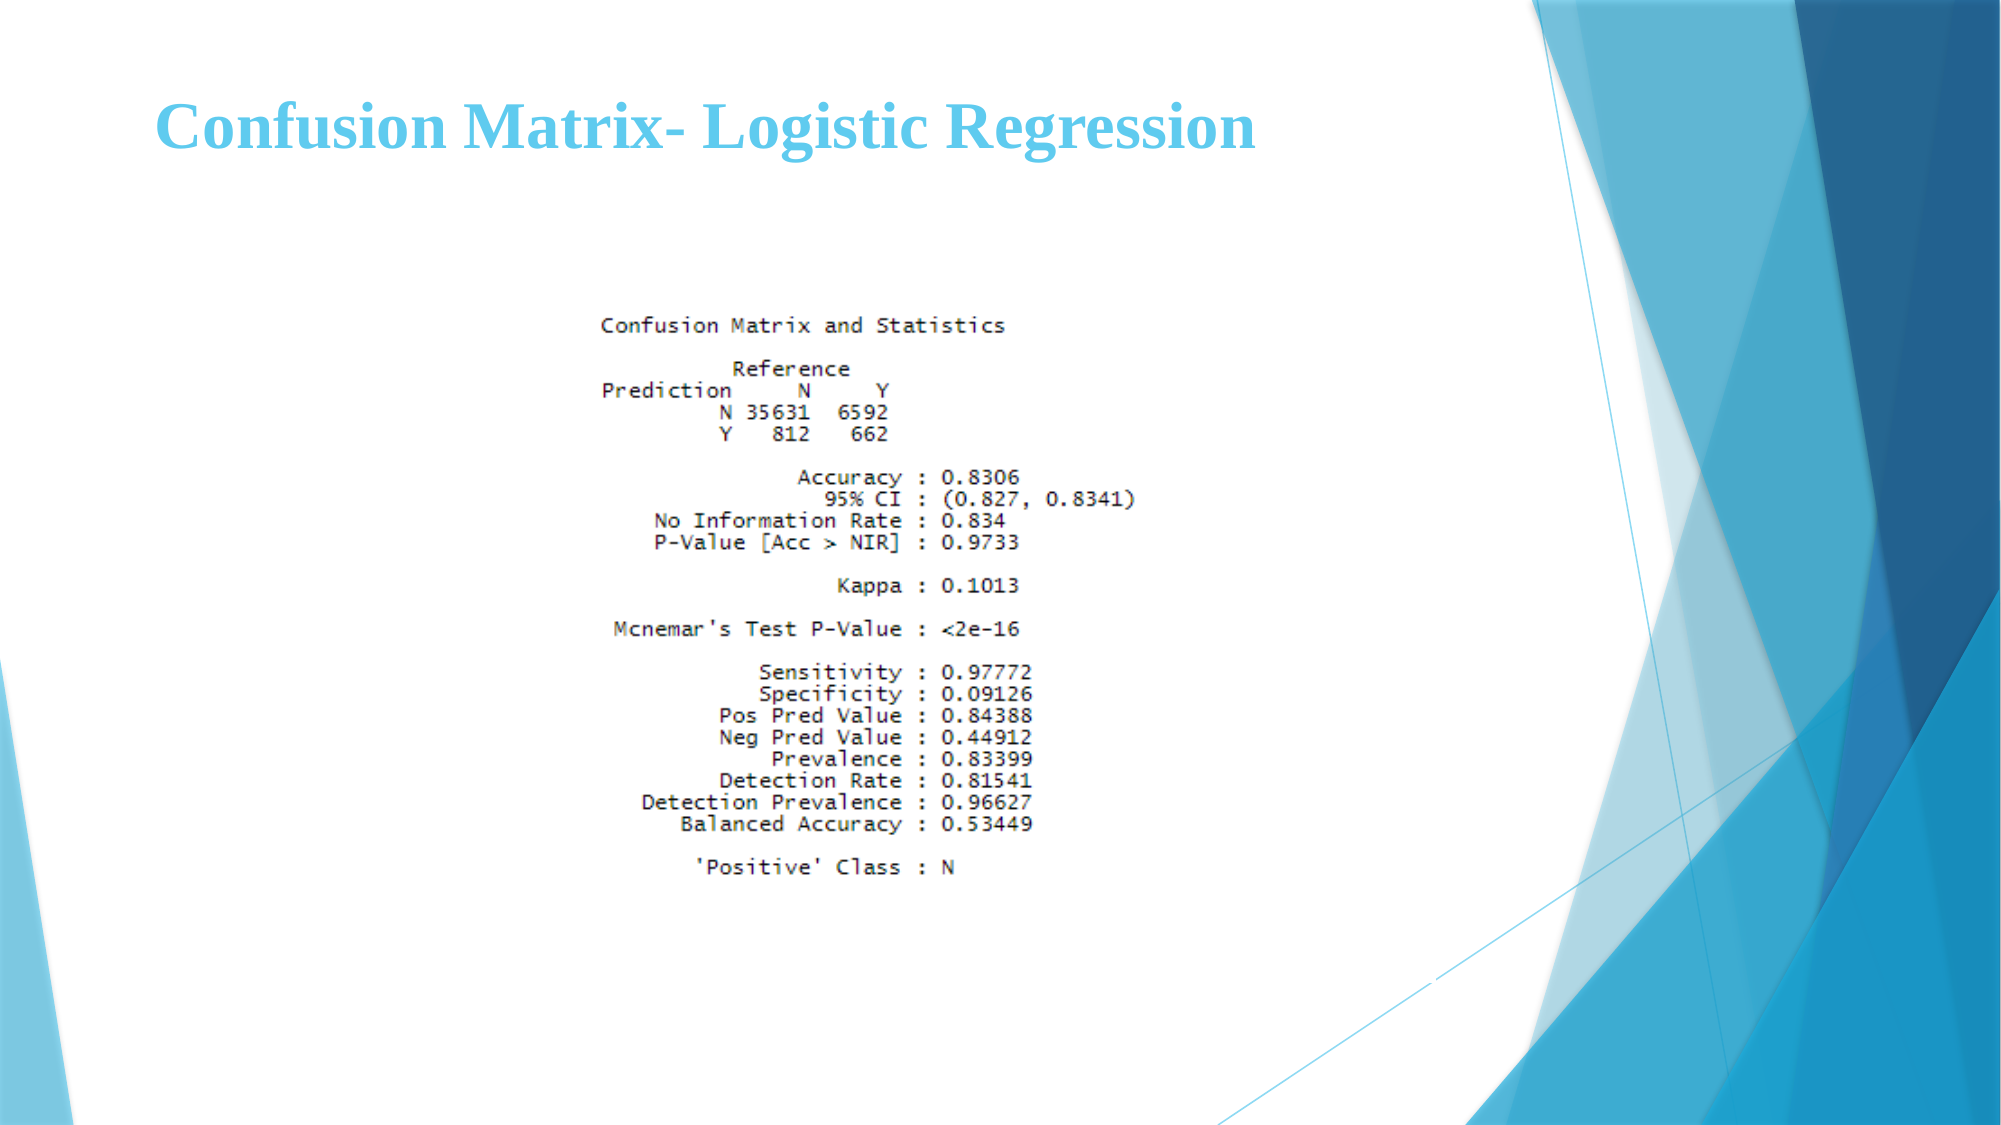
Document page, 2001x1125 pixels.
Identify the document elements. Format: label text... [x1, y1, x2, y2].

picture [595, 305, 1436, 983]
text_box Confusion Matrix- Logistic Regression [120, 74, 1292, 169]
